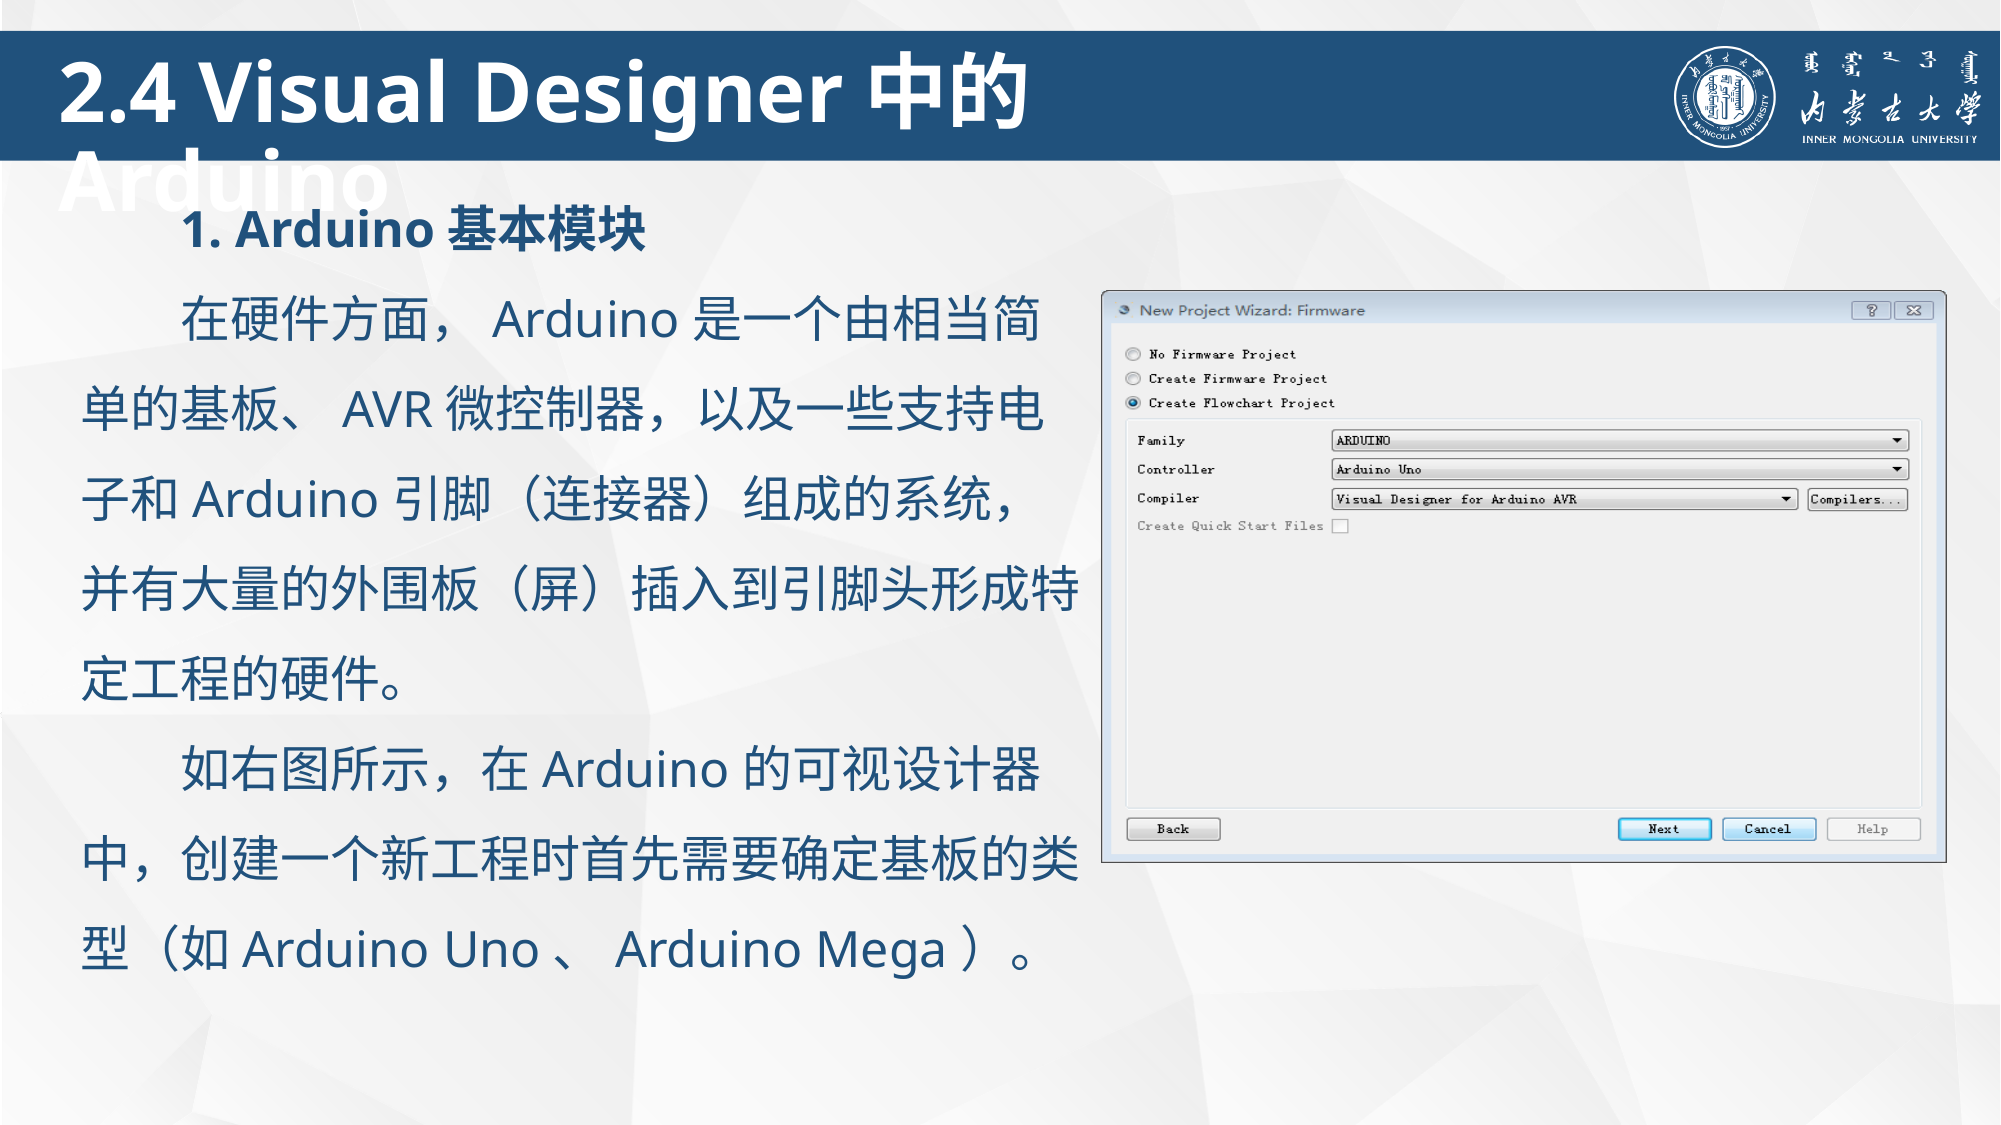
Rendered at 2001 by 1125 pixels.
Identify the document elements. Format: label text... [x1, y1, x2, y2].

text_box 1. Arduino基本模块 在硬件方面，Arduino是一个由相当简单的基板、AVR微控制器，以及一些支持电子和Arduino引脚（连接器）组成的系统，并有大量的外围板（屏）插入到引脚头形成特定工程的硬件。 如右图所示，在Arduino的可视设计器中，创建一个新工程时首先需要确定基板的类型（如Arduino Uno、Arduino Mega）。 [65, 160, 1102, 985]
picture [1673, 46, 1986, 150]
picture [0, 0, 2001, 1125]
list 2.4 Visual Designer中的 Arduino [43, 42, 1409, 148]
